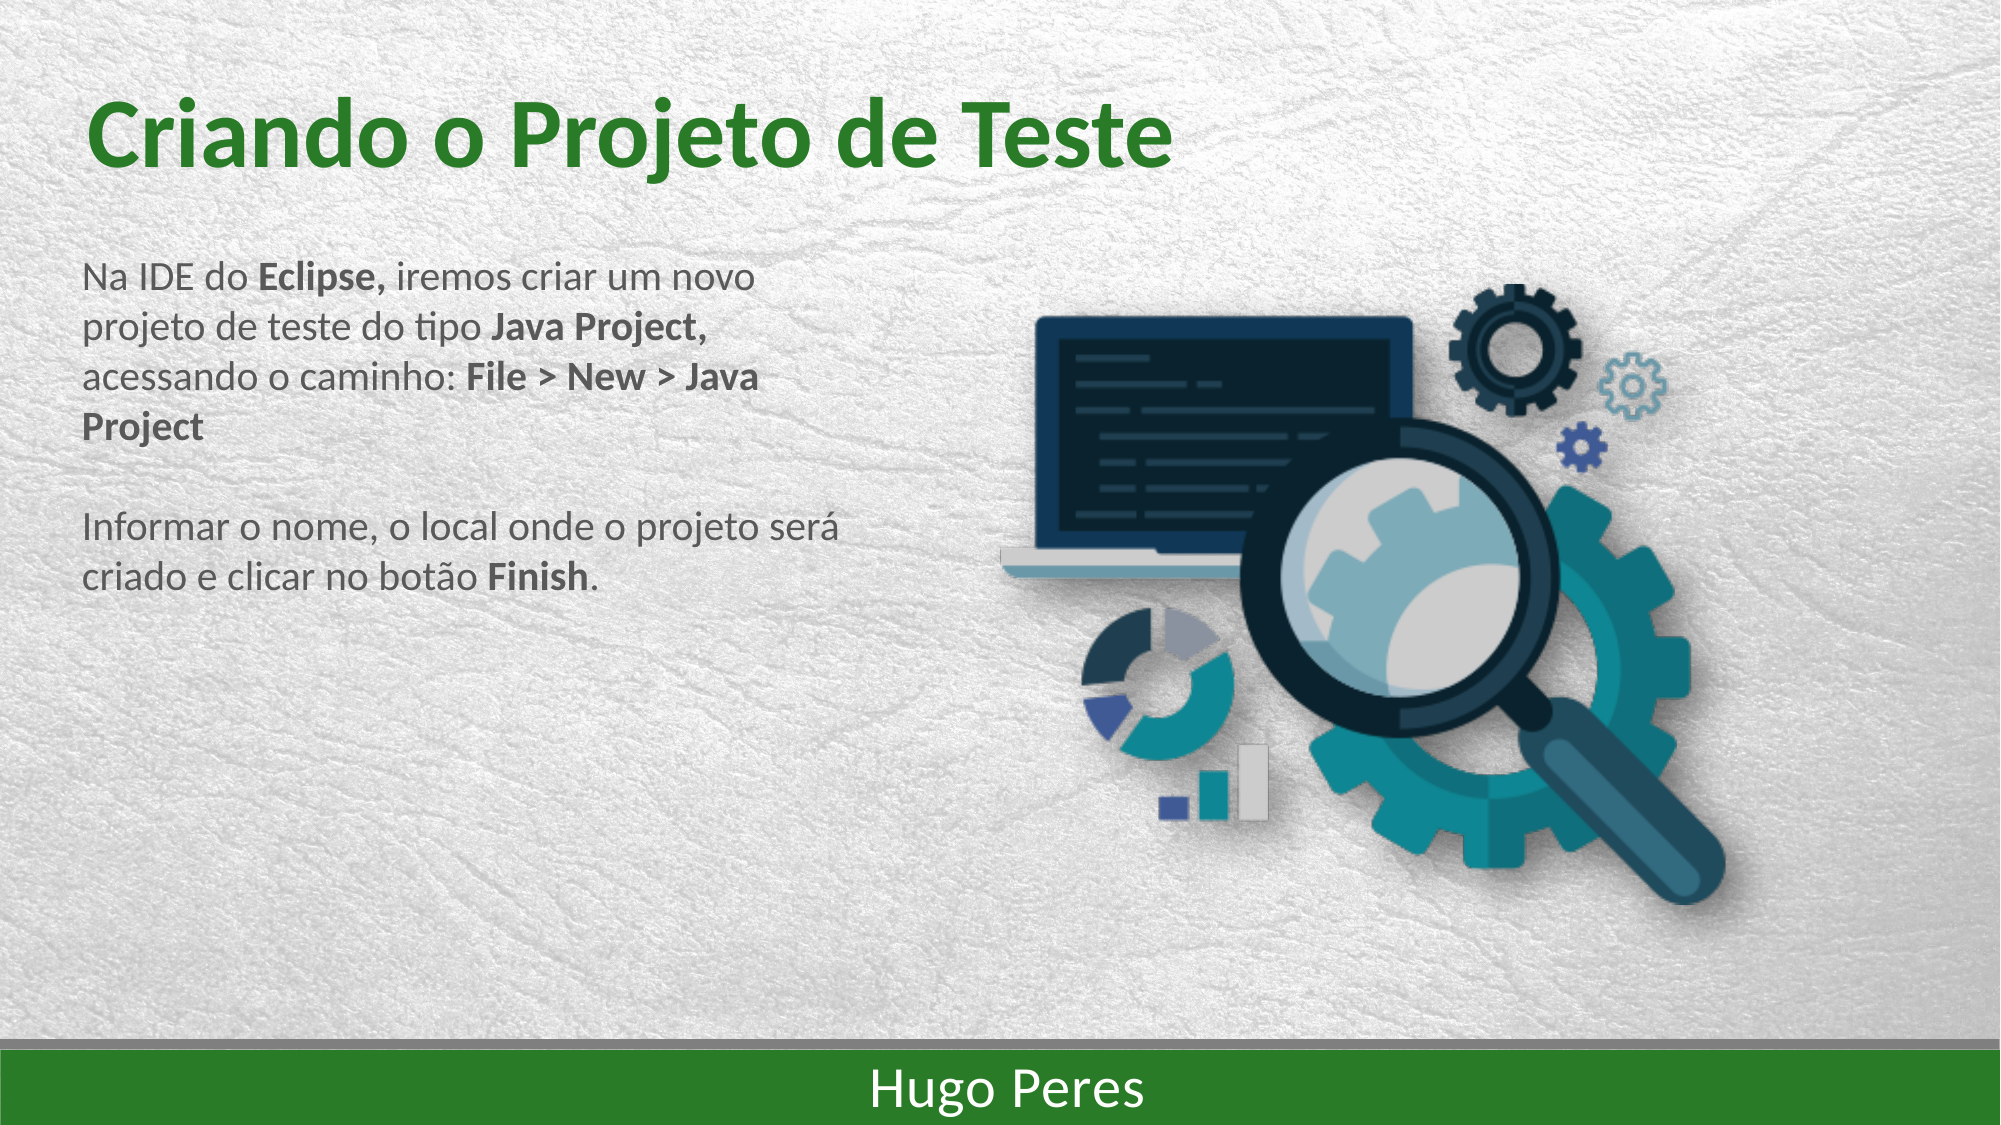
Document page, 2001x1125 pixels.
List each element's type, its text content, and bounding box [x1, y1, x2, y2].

text_box Criando o Projeto de Teste [72, 59, 1192, 195]
picture [0, 0, 2001, 1125]
text_box Hugo Peres [817, 1050, 1183, 1122]
text_box Na IDE do Eclipse, iremos criar um novo projeto de teste do tipo Java Project, acessando o caminho: File > New > Java Project Informar o nome, o local onde o projeto será criado e clicar no botão Finish. [67, 241, 892, 606]
